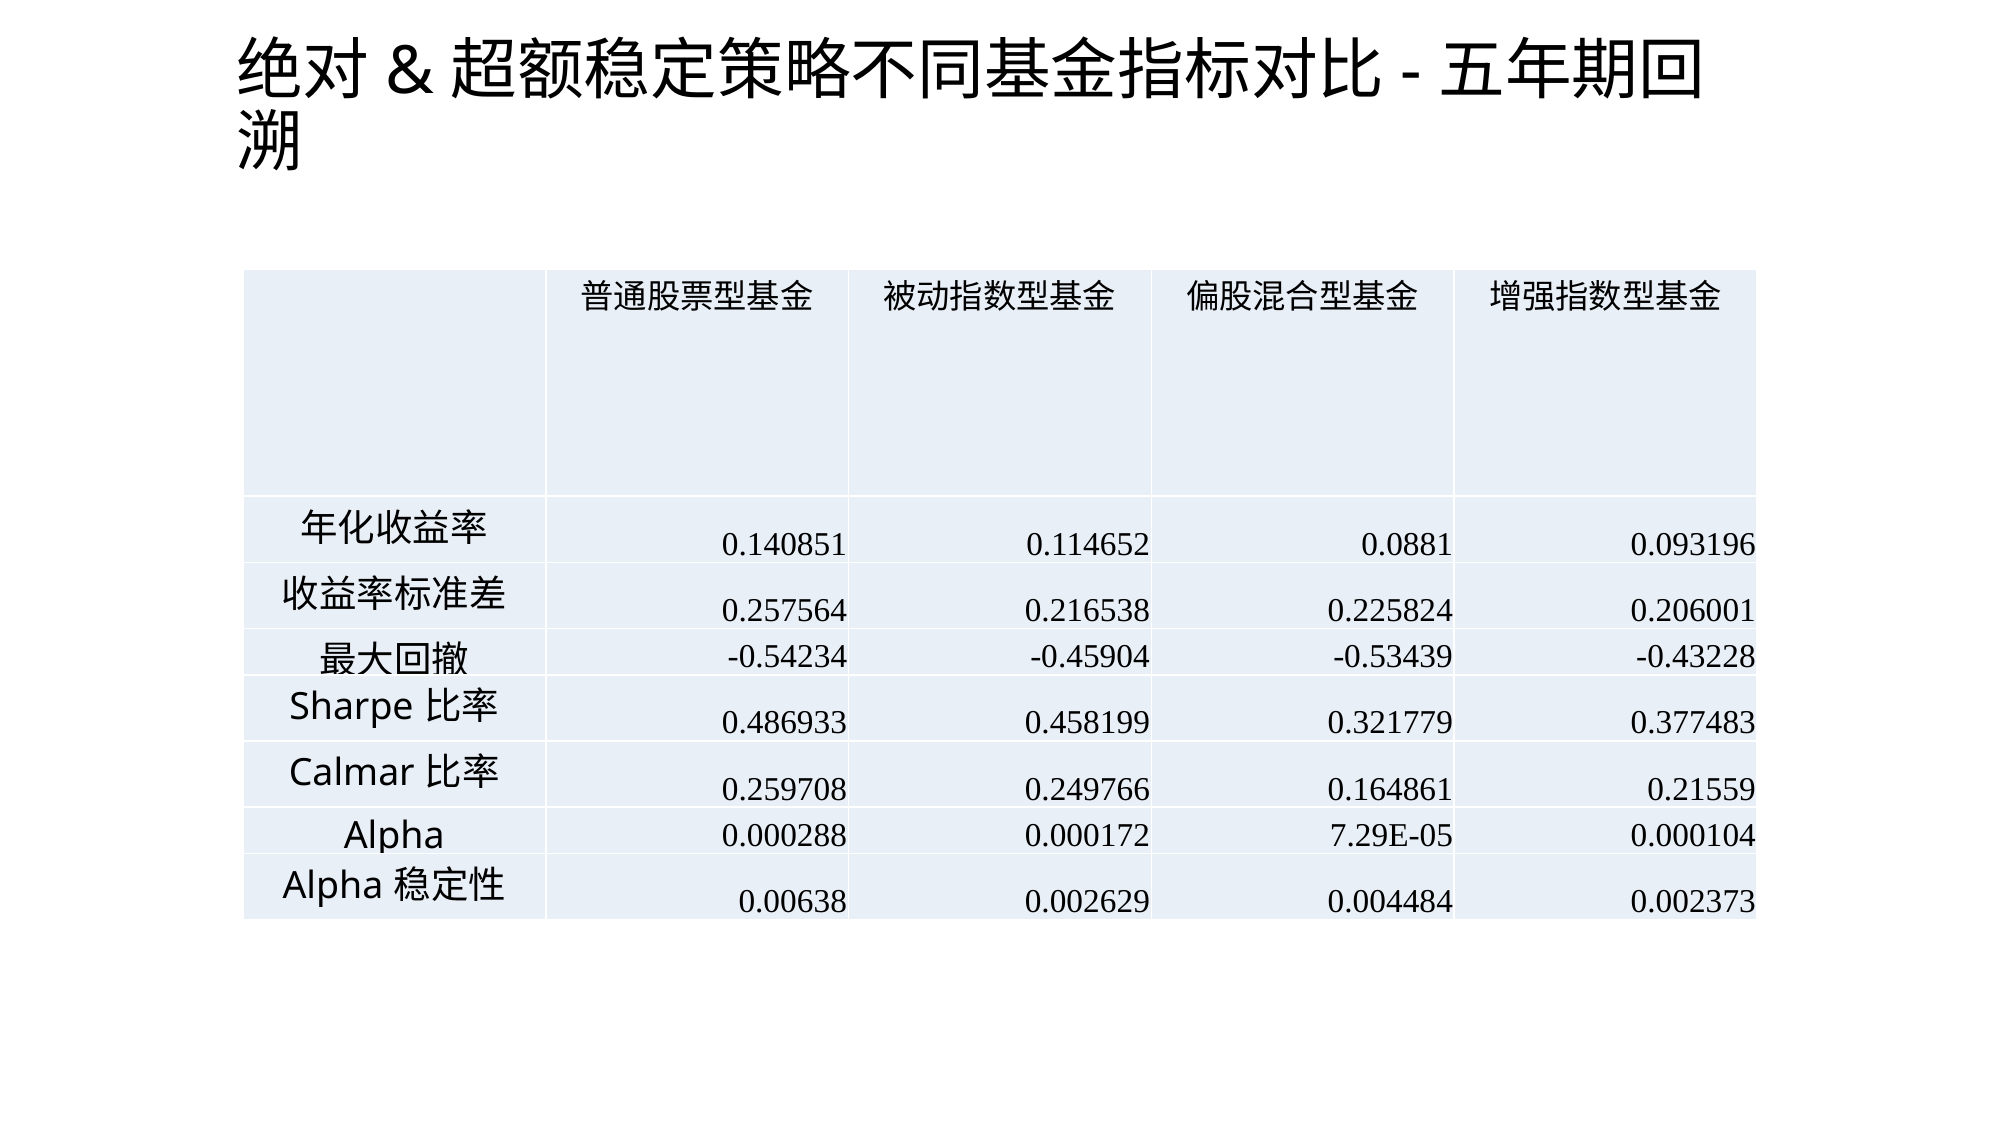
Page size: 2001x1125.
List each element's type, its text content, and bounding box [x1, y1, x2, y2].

table_cell 最大回撤 [244, 629, 545, 674]
table_cell 0.002373 [1455, 854, 1756, 919]
table_cell 0.321779 [1152, 676, 1453, 740]
table_header 被动指数型基金 [849, 270, 1151, 495]
table_cell 收益率标准差 [244, 563, 545, 628]
table_header [244, 270, 545, 495]
table_cell 0.002629 [849, 854, 1151, 919]
table_cell 0.000288 [547, 808, 848, 853]
table_cell Sharpe比率 [244, 676, 545, 740]
table_header 偏股混合型基金 [1152, 270, 1453, 495]
table_cell 0.164861 [1152, 742, 1453, 806]
table_cell 0.206001 [1455, 563, 1756, 628]
table_cell 年化收益率 [244, 497, 545, 562]
table_cell 7.29E-05 [1152, 808, 1453, 853]
title 绝对&超额稳定策略不同基金指标对比-五年期回溯 [221, 6, 1754, 210]
table_cell 0.000172 [849, 808, 1151, 853]
table_cell -0.45904 [849, 629, 1151, 674]
table_cell -0.54234 [547, 629, 848, 674]
table_cell Calmar比率 [244, 742, 545, 806]
table_cell 0.259708 [547, 742, 848, 806]
table_cell 0.093196 [1455, 497, 1756, 562]
table_cell 0.216538 [849, 563, 1151, 628]
table_header 增强指数型基金 [1455, 270, 1756, 495]
table_cell 0.257564 [547, 563, 848, 628]
table_header 普通股票型基金 [547, 270, 848, 495]
table_cell Alpha稳定性 [244, 854, 545, 919]
table_cell 0.458199 [849, 676, 1151, 740]
table_cell 0.377483 [1455, 676, 1756, 740]
table_cell -0.43228 [1455, 629, 1756, 674]
table_cell 0.140851 [547, 497, 848, 562]
table_cell 0.21559 [1455, 742, 1756, 806]
table_cell 0.000104 [1455, 808, 1756, 853]
table_cell -0.53439 [1152, 629, 1453, 674]
table_cell 0.00638 [547, 854, 848, 919]
table_cell 0.486933 [547, 676, 848, 740]
table_cell 0.114652 [849, 497, 1151, 562]
table_cell 0.0881 [1152, 497, 1453, 562]
table_cell Alpha [244, 808, 545, 853]
table_cell 0.225824 [1152, 563, 1453, 628]
table_cell 0.249766 [849, 742, 1151, 806]
table_cell 0.004484 [1152, 854, 1453, 919]
